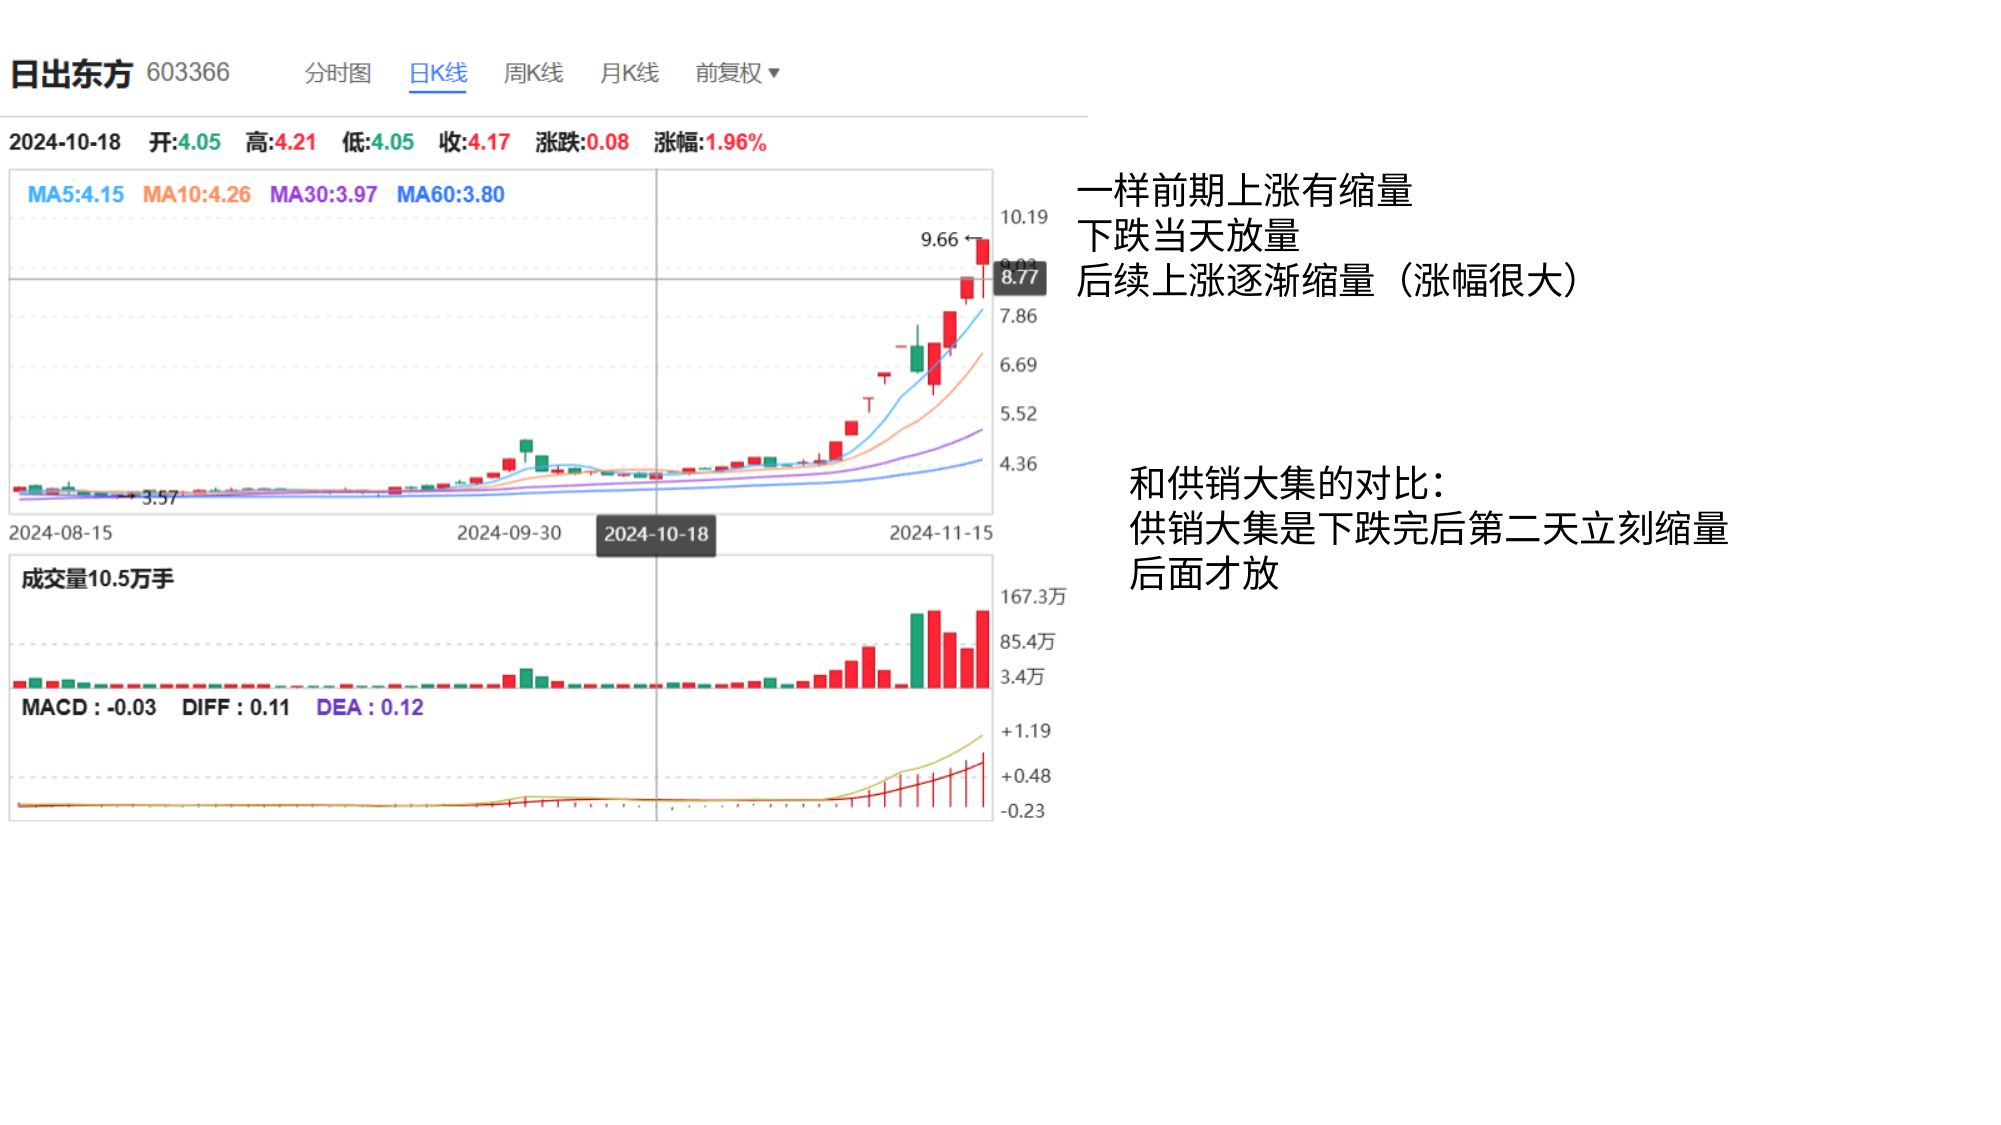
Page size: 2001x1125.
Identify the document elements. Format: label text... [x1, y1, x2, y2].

text_box 和供销大集的对比： 供销大集是下跌完后第二天立刻缩量后面才放 [1115, 452, 1782, 603]
picture [0, 40, 1088, 835]
text_box 一样前期上涨有缩量 下跌当天放量 后续上涨逐渐缩量（涨幅很大） [1088, 159, 1728, 310]
